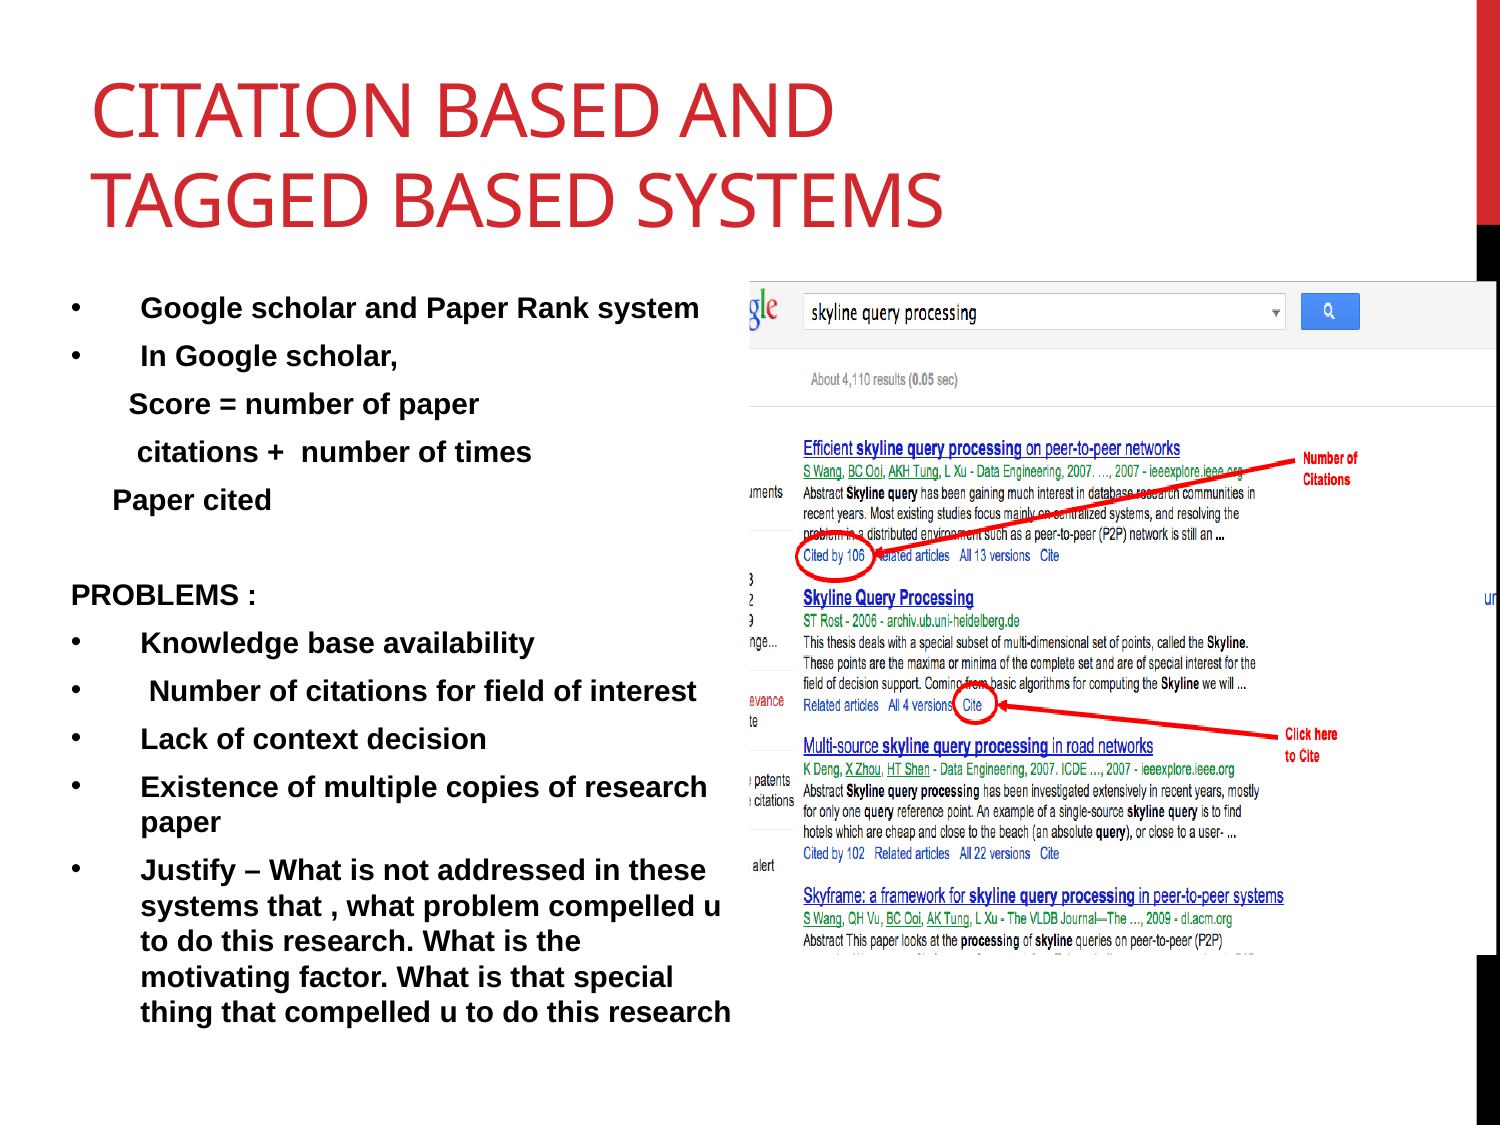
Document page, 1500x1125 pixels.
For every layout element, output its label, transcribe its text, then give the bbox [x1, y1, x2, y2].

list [748, 280, 1497, 956]
title Citation based and tagged based systems [75, 25, 1025, 250]
text_box Google scholar and Paper Rank system In Google scholar, Score = number of paper citations + number of times Paper cited PROBLEMS : Knowledge base availability Number of citations for field of interest Lack of context decision Existence of multiple copies of research paper Justify – What is not addressed in these systems that , what problem compelled u to do this research. What is the motivating factor. What is that special thing that compelled u to do this research [55, 281, 750, 1058]
